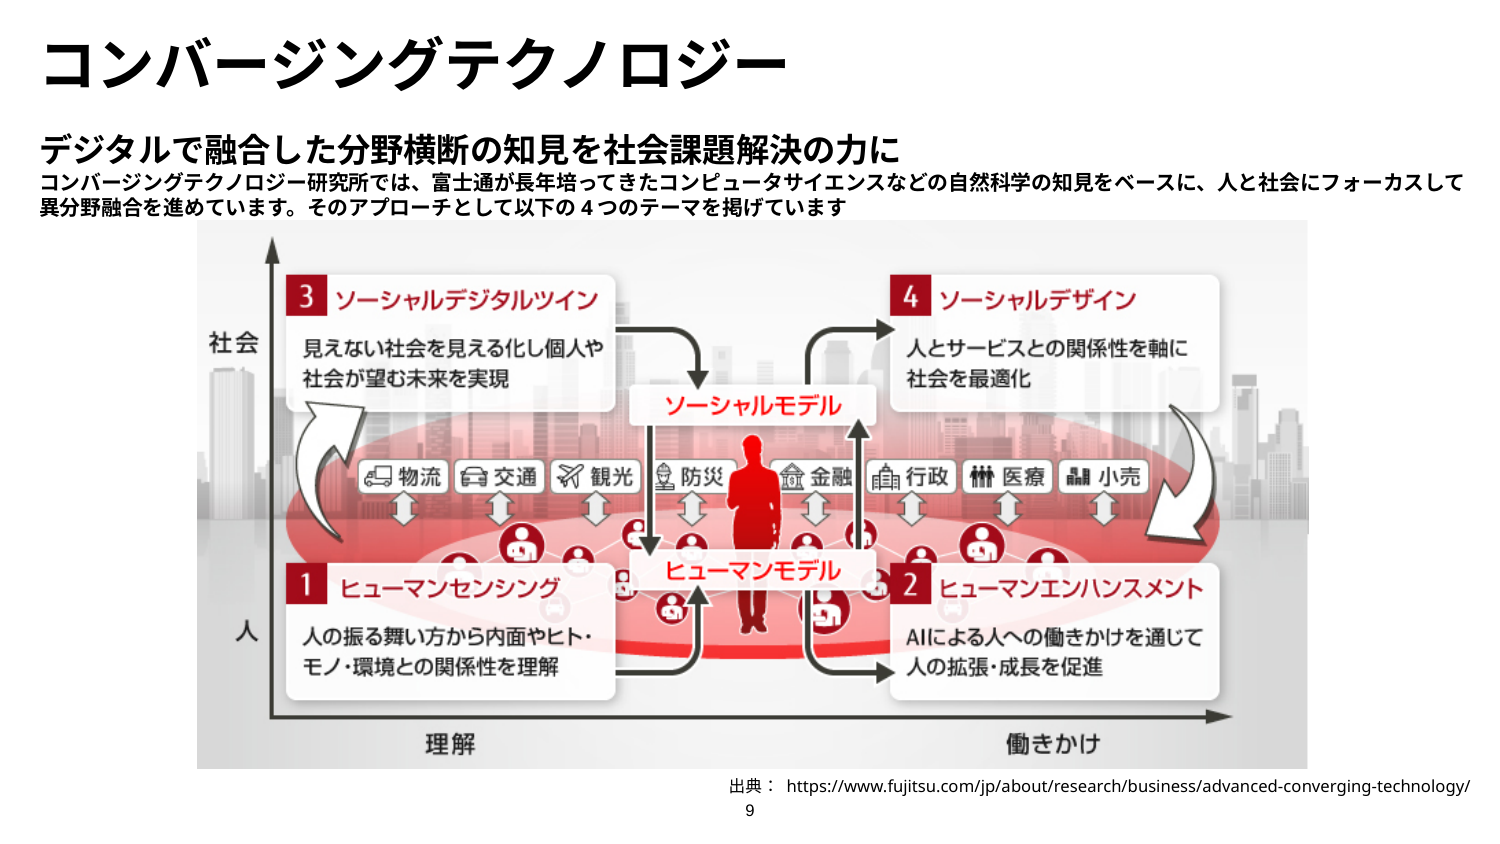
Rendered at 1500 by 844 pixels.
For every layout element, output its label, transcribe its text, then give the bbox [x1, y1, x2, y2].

slide_number 9 [705, 800, 795, 821]
text_box 出典： https://www.fujitsu.com/jp/about/research/business/advanced-converging-technology/ [406, 768, 1487, 804]
title コンバージングテクノロジー [38, 5, 1279, 113]
text_box デジタルで融合した分野横断の知見を社会課題解決の力に コンバージングテクノロジー研究所では、富士通が長年培ってきたコンピュータサイエンスなどの自然科学の知見をベースに、人と社会にフォーカスして異分野融合を進めています。そのアプローチとして以下の4つのテーマを掲げています [24, 122, 1487, 267]
picture [197, 220, 1309, 769]
